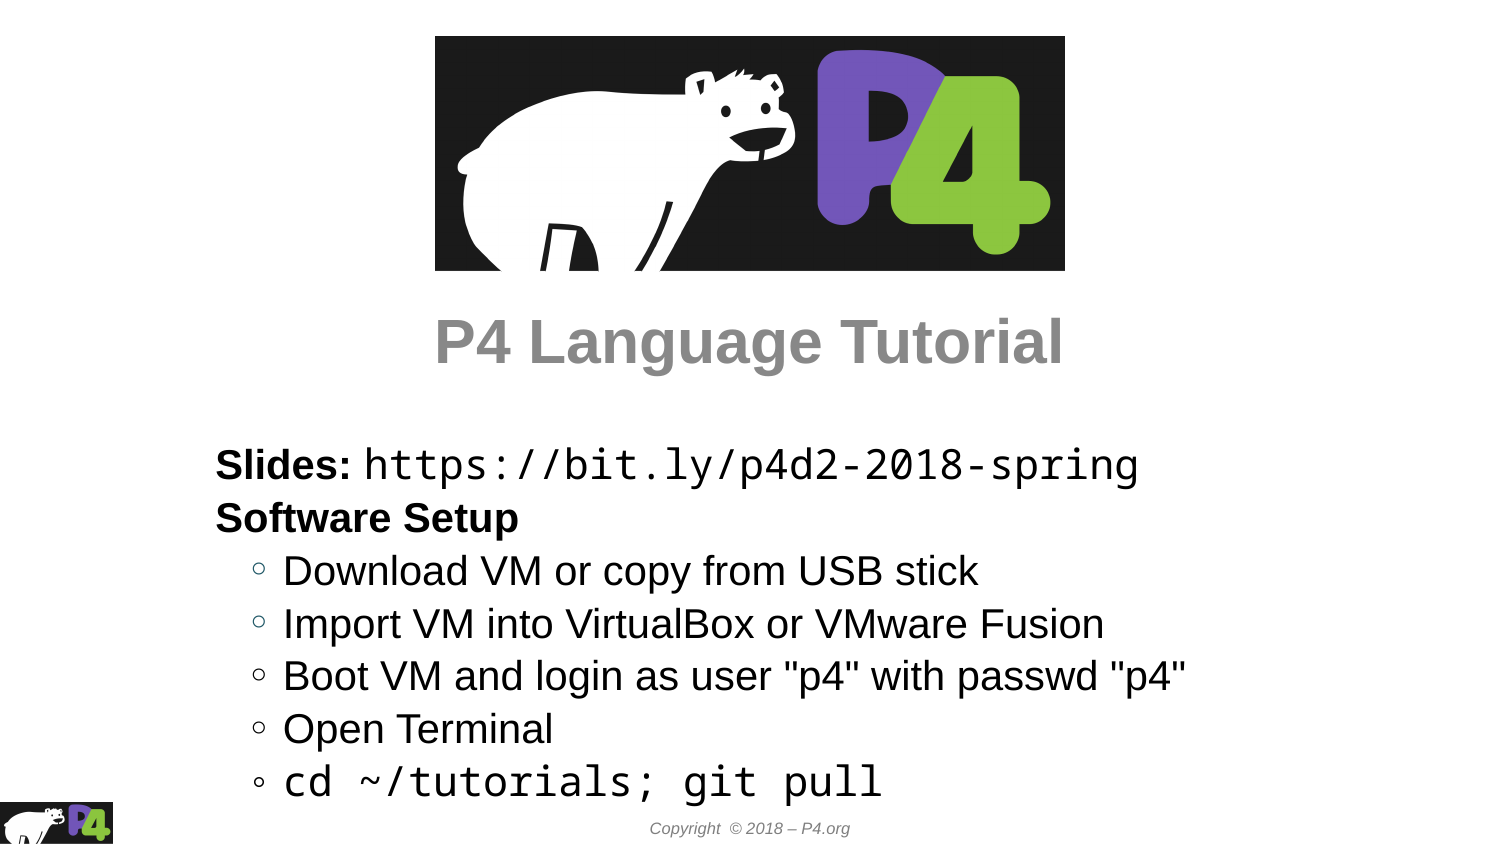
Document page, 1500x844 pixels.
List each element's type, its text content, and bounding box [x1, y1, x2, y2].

picture [0, 802, 113, 844]
subtitle P4 Language Tutorial [200, 293, 1300, 388]
picture [434, 35, 1065, 272]
text_box Slides: https://bit.ly/p4d2-2018-spring Software Setup Download VM or copy from USB stick Import VM into VirtualBox or VMware Fusion Boot VM and login as user "p4" with passwd "p4" Open Terminal cd ~/tutorials; git pull [200, 388, 1300, 844]
